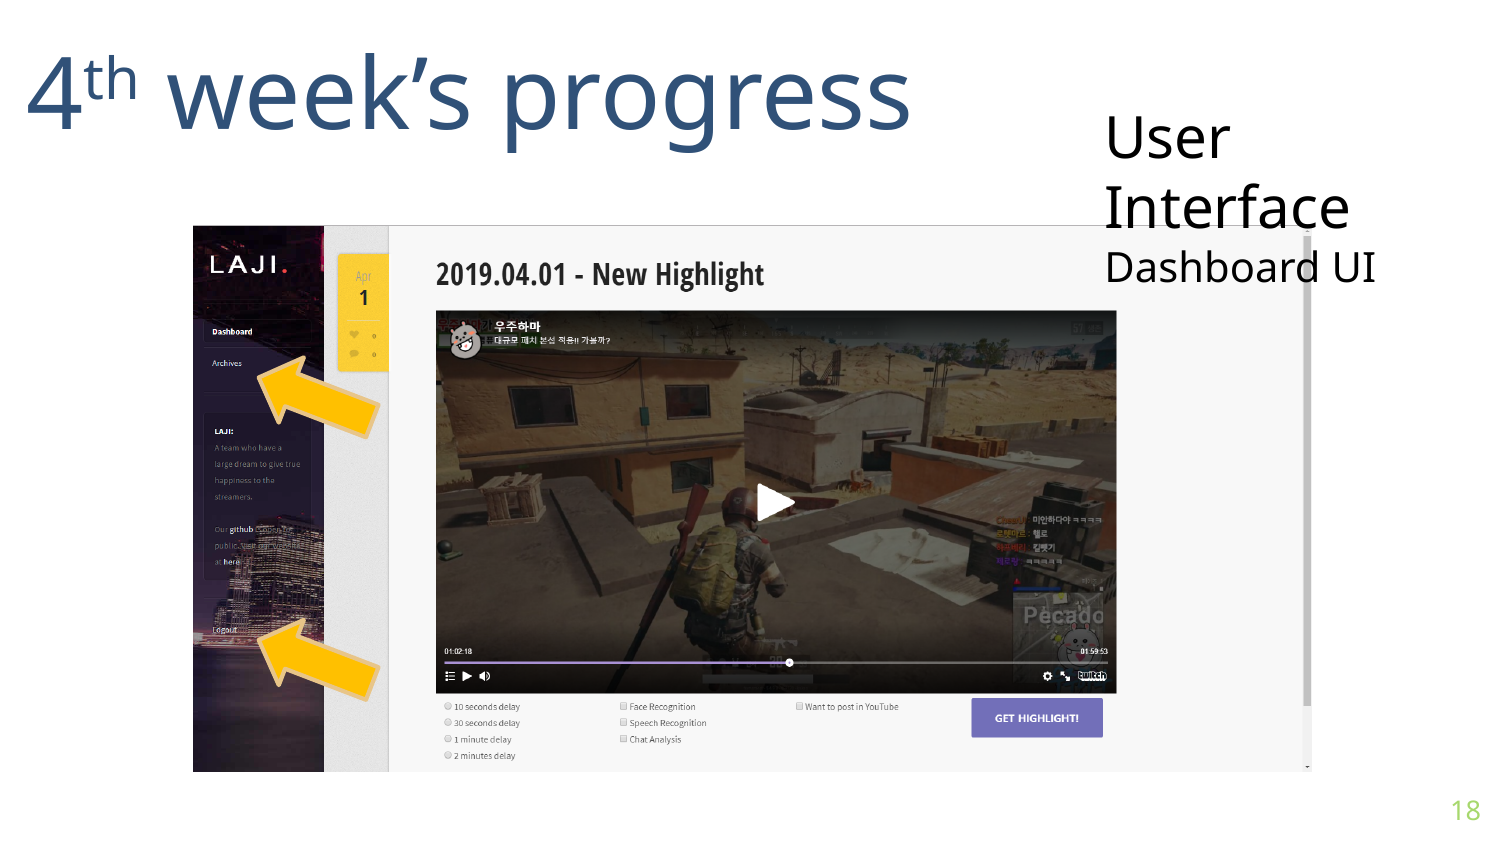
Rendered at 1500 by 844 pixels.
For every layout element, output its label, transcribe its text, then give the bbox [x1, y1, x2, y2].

picture [193, 225, 1312, 772]
slide_number 18 [1391, 779, 1482, 844]
text_box 4th week’s progress [26, 8, 1060, 150]
text_box User Interface Dashboard UI [1089, 93, 1500, 172]
